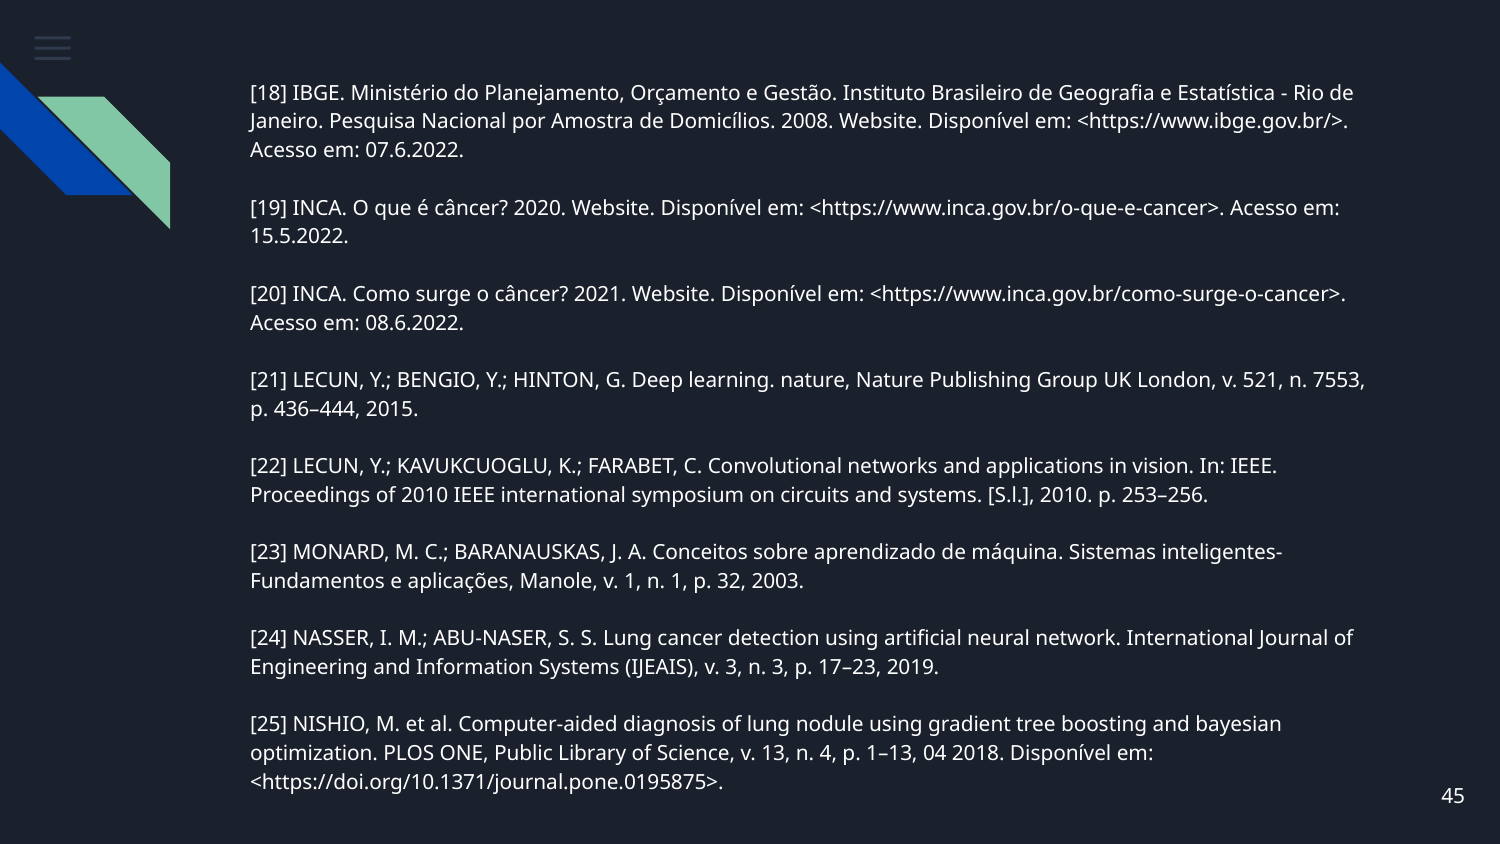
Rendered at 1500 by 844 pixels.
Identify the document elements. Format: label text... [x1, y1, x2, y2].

list [18] IBGE. Ministério do Planejamento, Orçamento e Gestão. Instituto Brasileiro de Geografia e Estatística - Rio de Janeiro. Pesquisa Nacional por Amostra de Domicílios. 2008. Website. Disponível em: <https://www.ibge.gov.br/>. Acesso em: 07.6.2022. [19] INCA. O que é câncer? 2020. Website. Disponível em: <https://www.inca.gov.br/o-que-e-cancer>. Acesso em: 15.5.2022. [20] INCA. Como surge o câncer? 2021. Website. Disponível em: <https://www.inca.gov.br/como-surge-o-cancer>. Acesso em: 08.6.2022. [21] LECUN, Y.; BENGIO, Y.; HINTON, G. Deep learning. nature, Nature Publishing Group UK London, v. 521, n. 7553, p. 436–444, 2015. [22] LECUN, Y.; KAVUKCUOGLU, K.; FARABET, C. Convolutional networks and applications in vision. In: IEEE. Proceedings of 2010 IEEE international symposium on circuits and systems. [S.l.], 2010. p. 253–256. [23] MONARD, M. C.; BARANAUSKAS, J. A. Conceitos sobre aprendizado de máquina. Sistemas inteligentes-Fundamentos e aplicações, Manole, v. 1, n. 1, p. 32, 2003. [24] NASSER, I. M.; ABU-NASER, S. S. Lung cancer detection using artificial neural network. International Journal of Engineering and Information Systems (IJEAIS), v. 3, n. 3, p. 17–23, 2019. [25] NISHIO, M. et al. Computer-aided diagnosis of lung nodule using gradient tree boosting and bayesian optimization. PLOS ONE, Public Library of Science, v. 13, n. 4, p. 1–13, 04 2018. Disponível em: <https://doi.org/10.1371/journal.pone.0195875>. [235, 60, 1390, 783]
slide_number ‹#› [1389, 764, 1480, 830]
